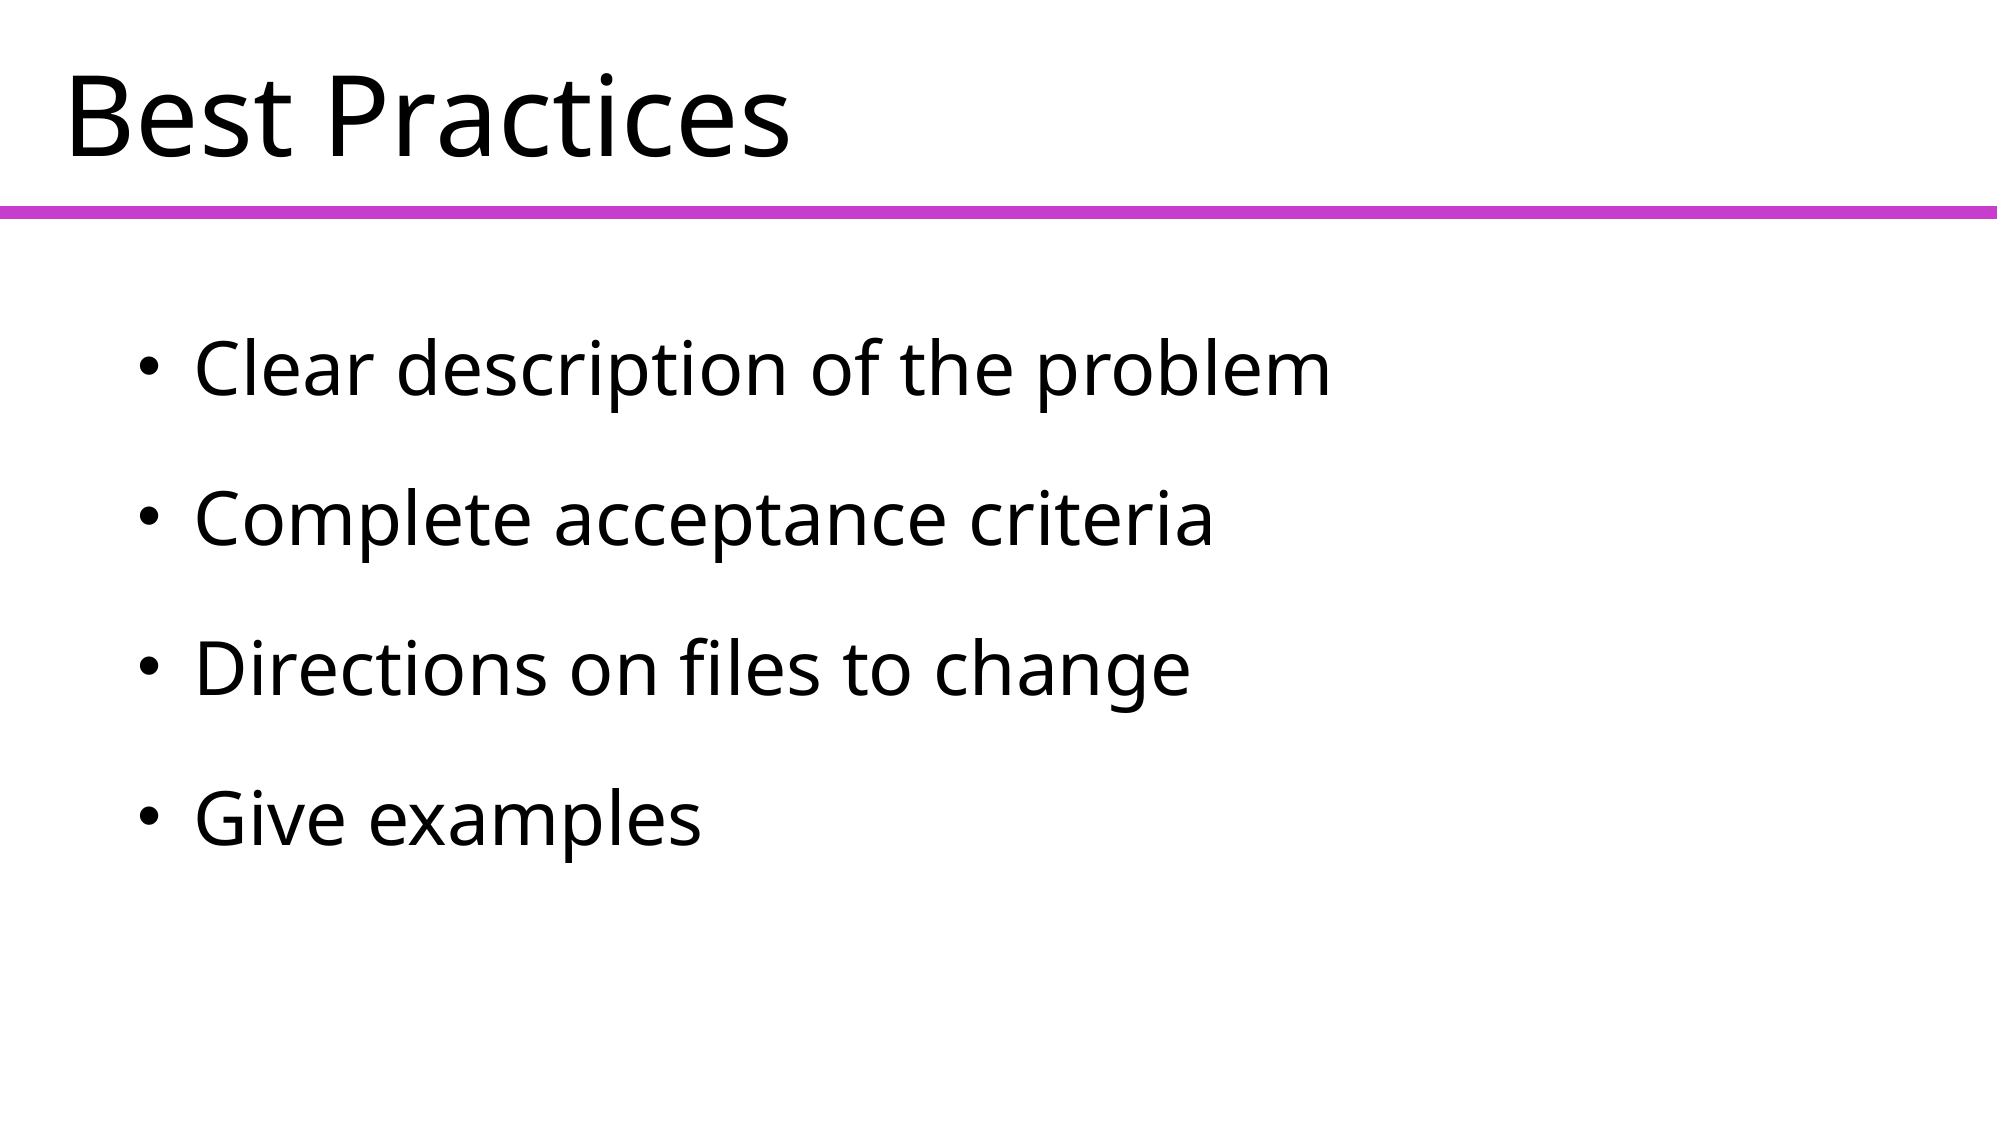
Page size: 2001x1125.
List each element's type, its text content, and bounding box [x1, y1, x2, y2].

text_box Clear description of the problem Complete acceptance criteria Directions on files to change Give examples [137, 275, 1863, 861]
text_box Best Practices [62, 44, 1870, 180]
